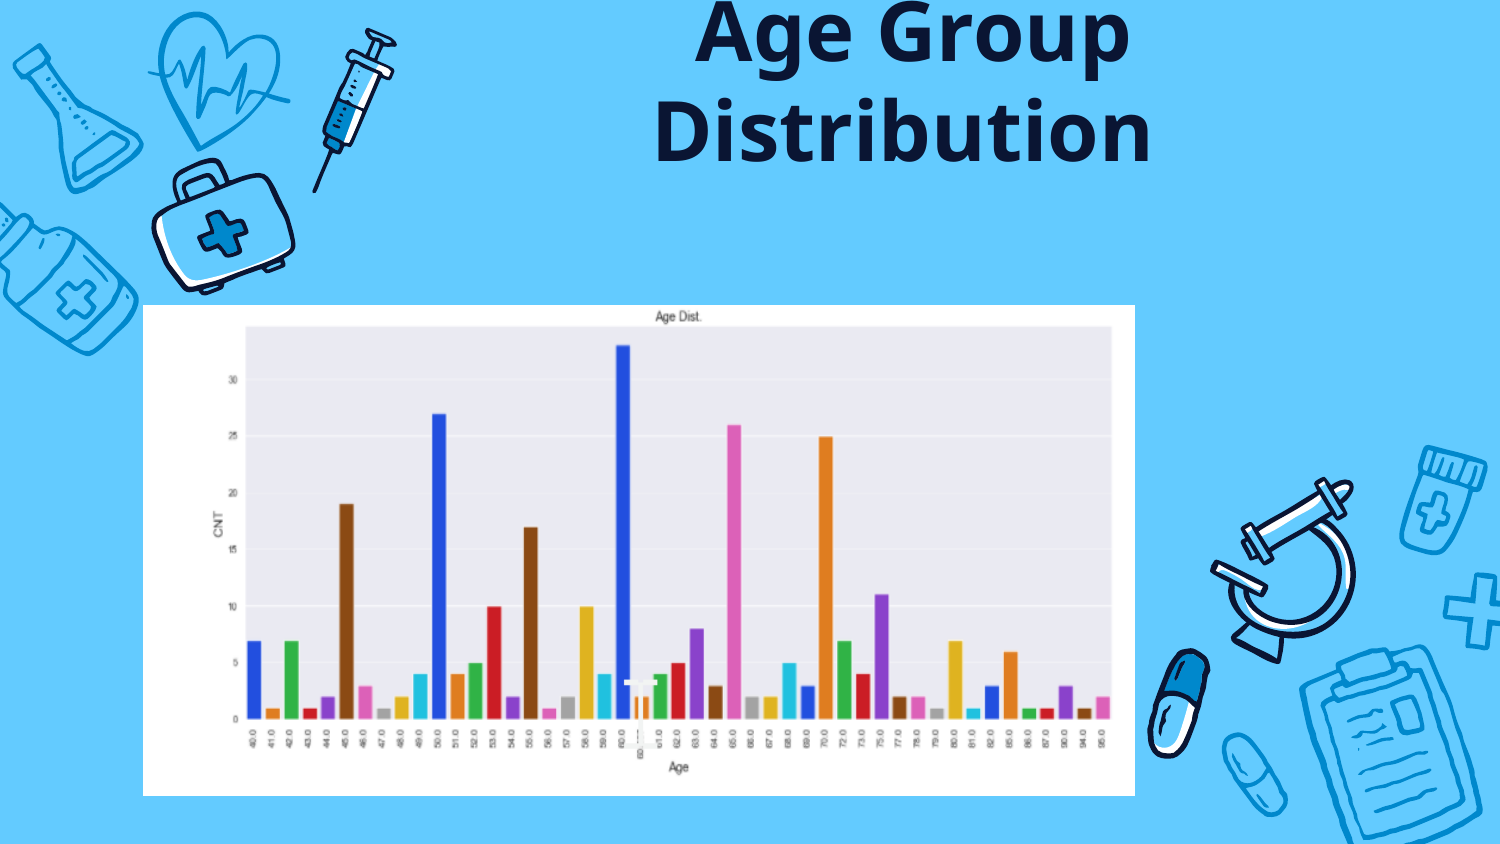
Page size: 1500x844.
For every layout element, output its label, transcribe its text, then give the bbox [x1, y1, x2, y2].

picture [142, 305, 1136, 796]
title Age Group Distribution [528, 87, 1300, 193]
